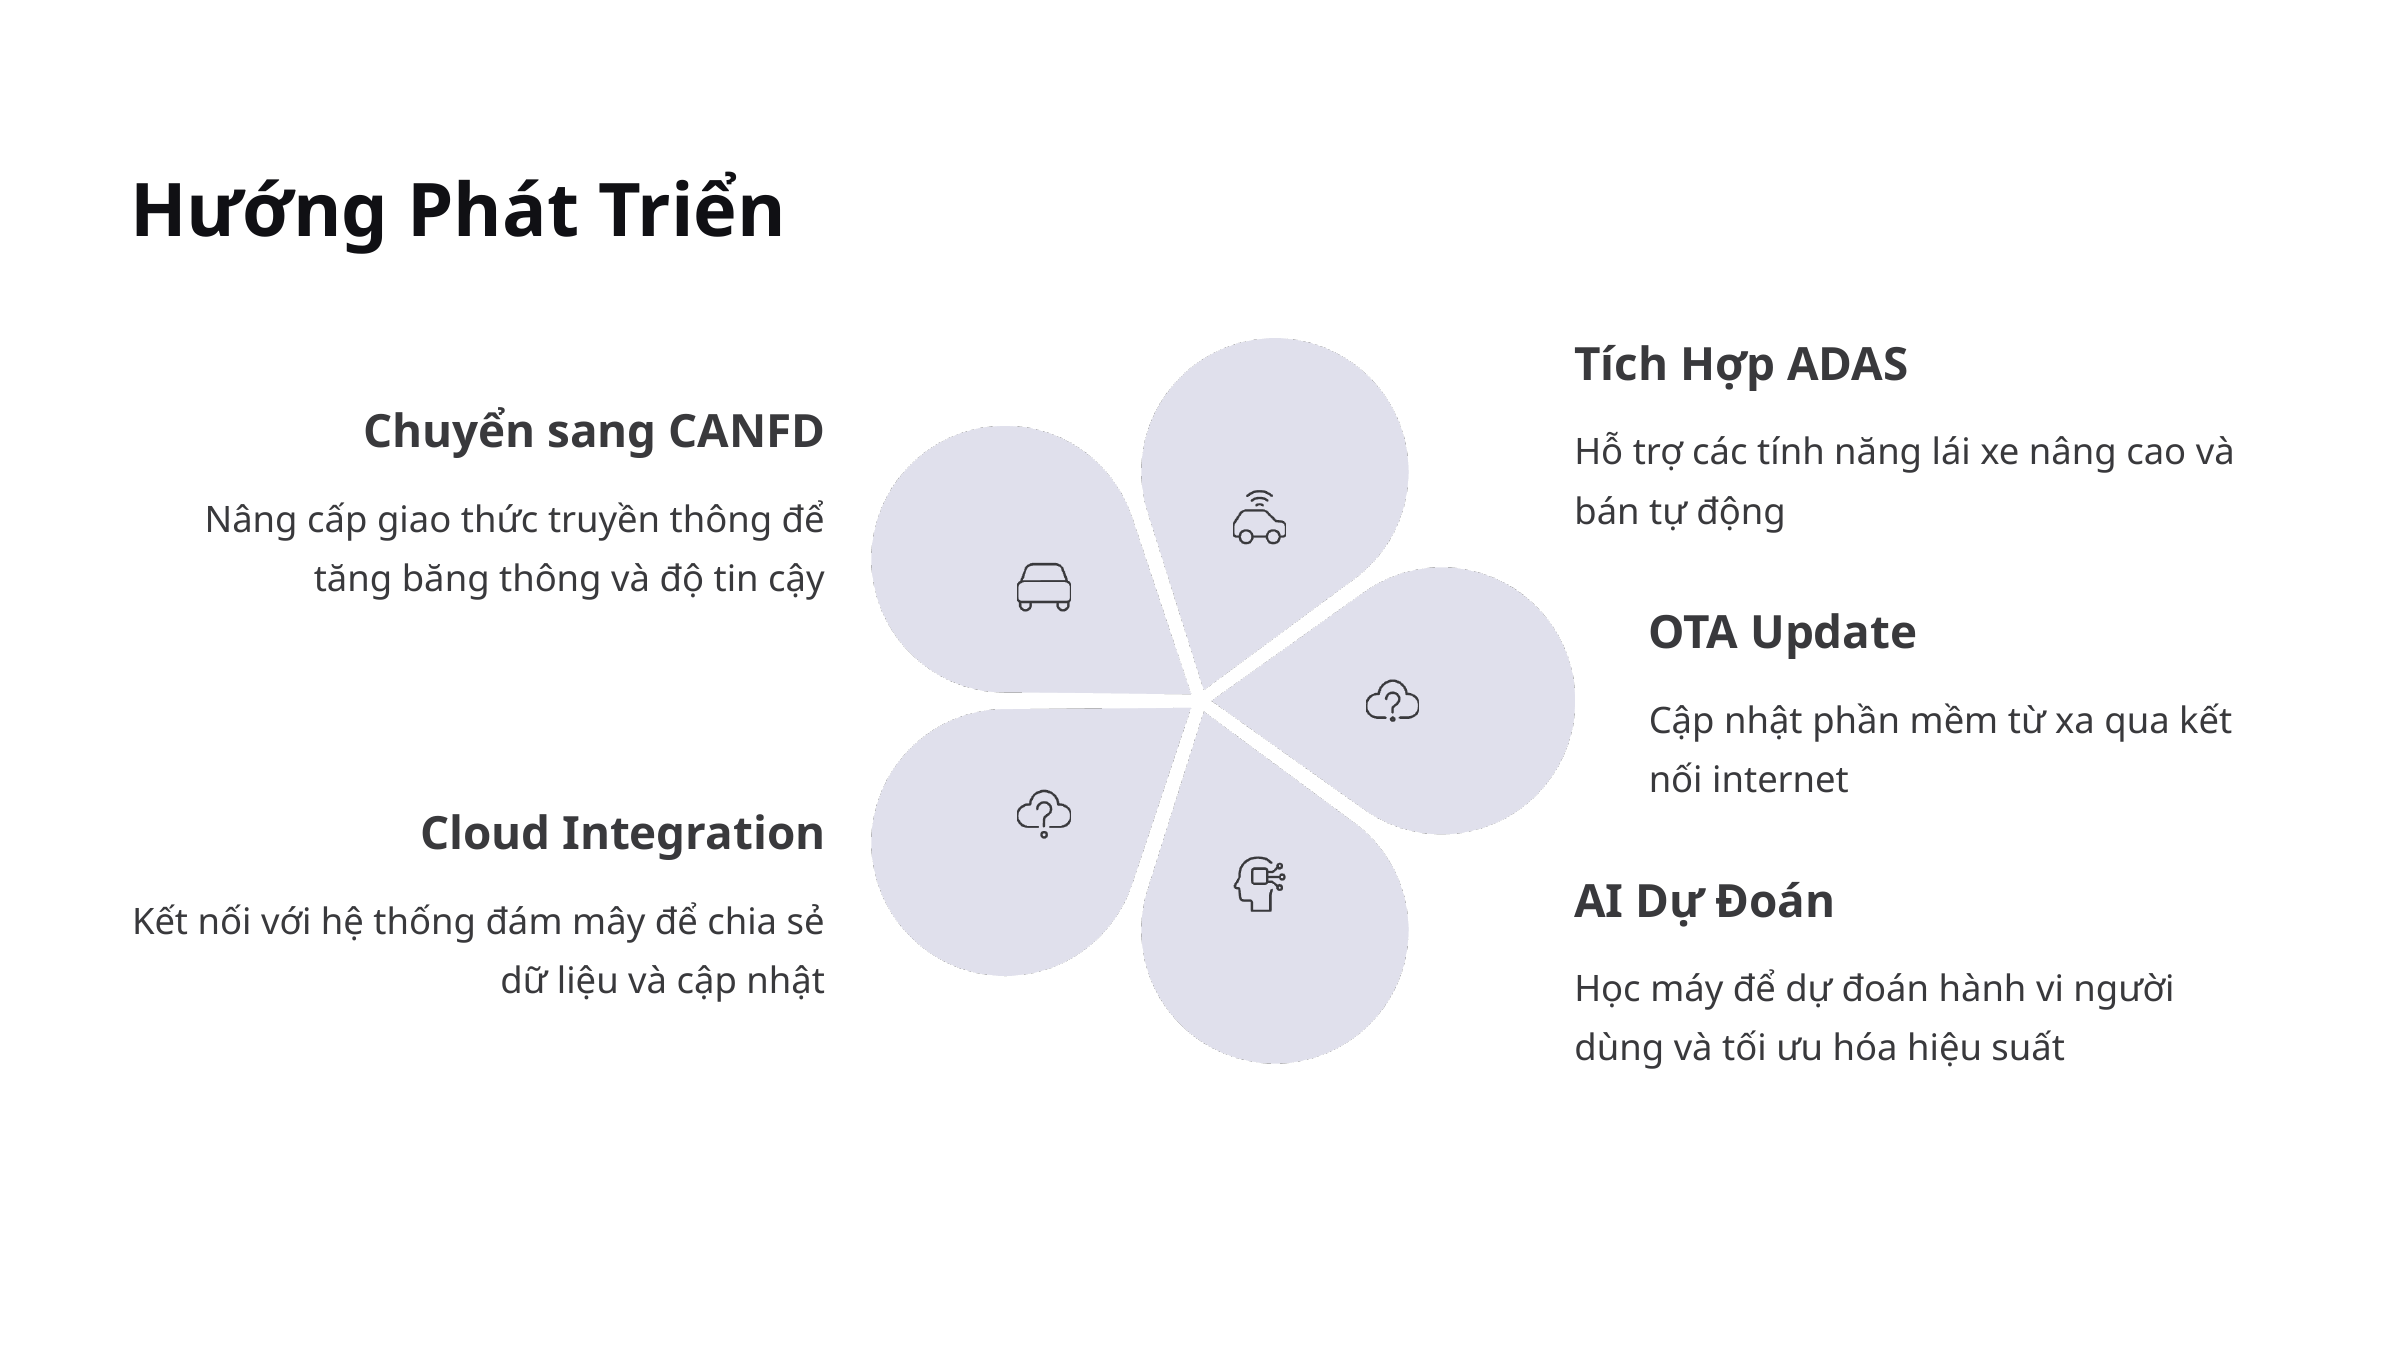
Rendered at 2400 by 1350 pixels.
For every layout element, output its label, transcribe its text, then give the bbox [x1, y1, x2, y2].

text_box AI Dự Đoán [1575, 868, 2040, 927]
text_box Nâng cấp giao thức truyền thông để tăng băng thông và độ tin cậy [130, 480, 824, 600]
text_box Hướng Phát Triển [130, 158, 1103, 252]
text_box Tích Hợp ADAS [1575, 332, 2040, 391]
text_box Chuyển sang CANFD [360, 399, 824, 458]
text_box Cập nhật phần mềm từ xa qua kết nối internet [1648, 681, 2270, 801]
text_box Kết nối với hệ thống đám mây để chia sẻ dữ liệu và cập nhật [130, 882, 824, 1002]
picture [824, 325, 1575, 1076]
text_box OTA Update [1648, 600, 2114, 659]
text_box Cloud Integration [360, 801, 824, 860]
text_box Học máy để dự đoán hành vi người dùng và tối ưu hóa hiệu suất [1575, 949, 2270, 1069]
text_box Hỗ trợ các tính năng lái xe nâng cao và bán tự động [1575, 412, 2270, 532]
